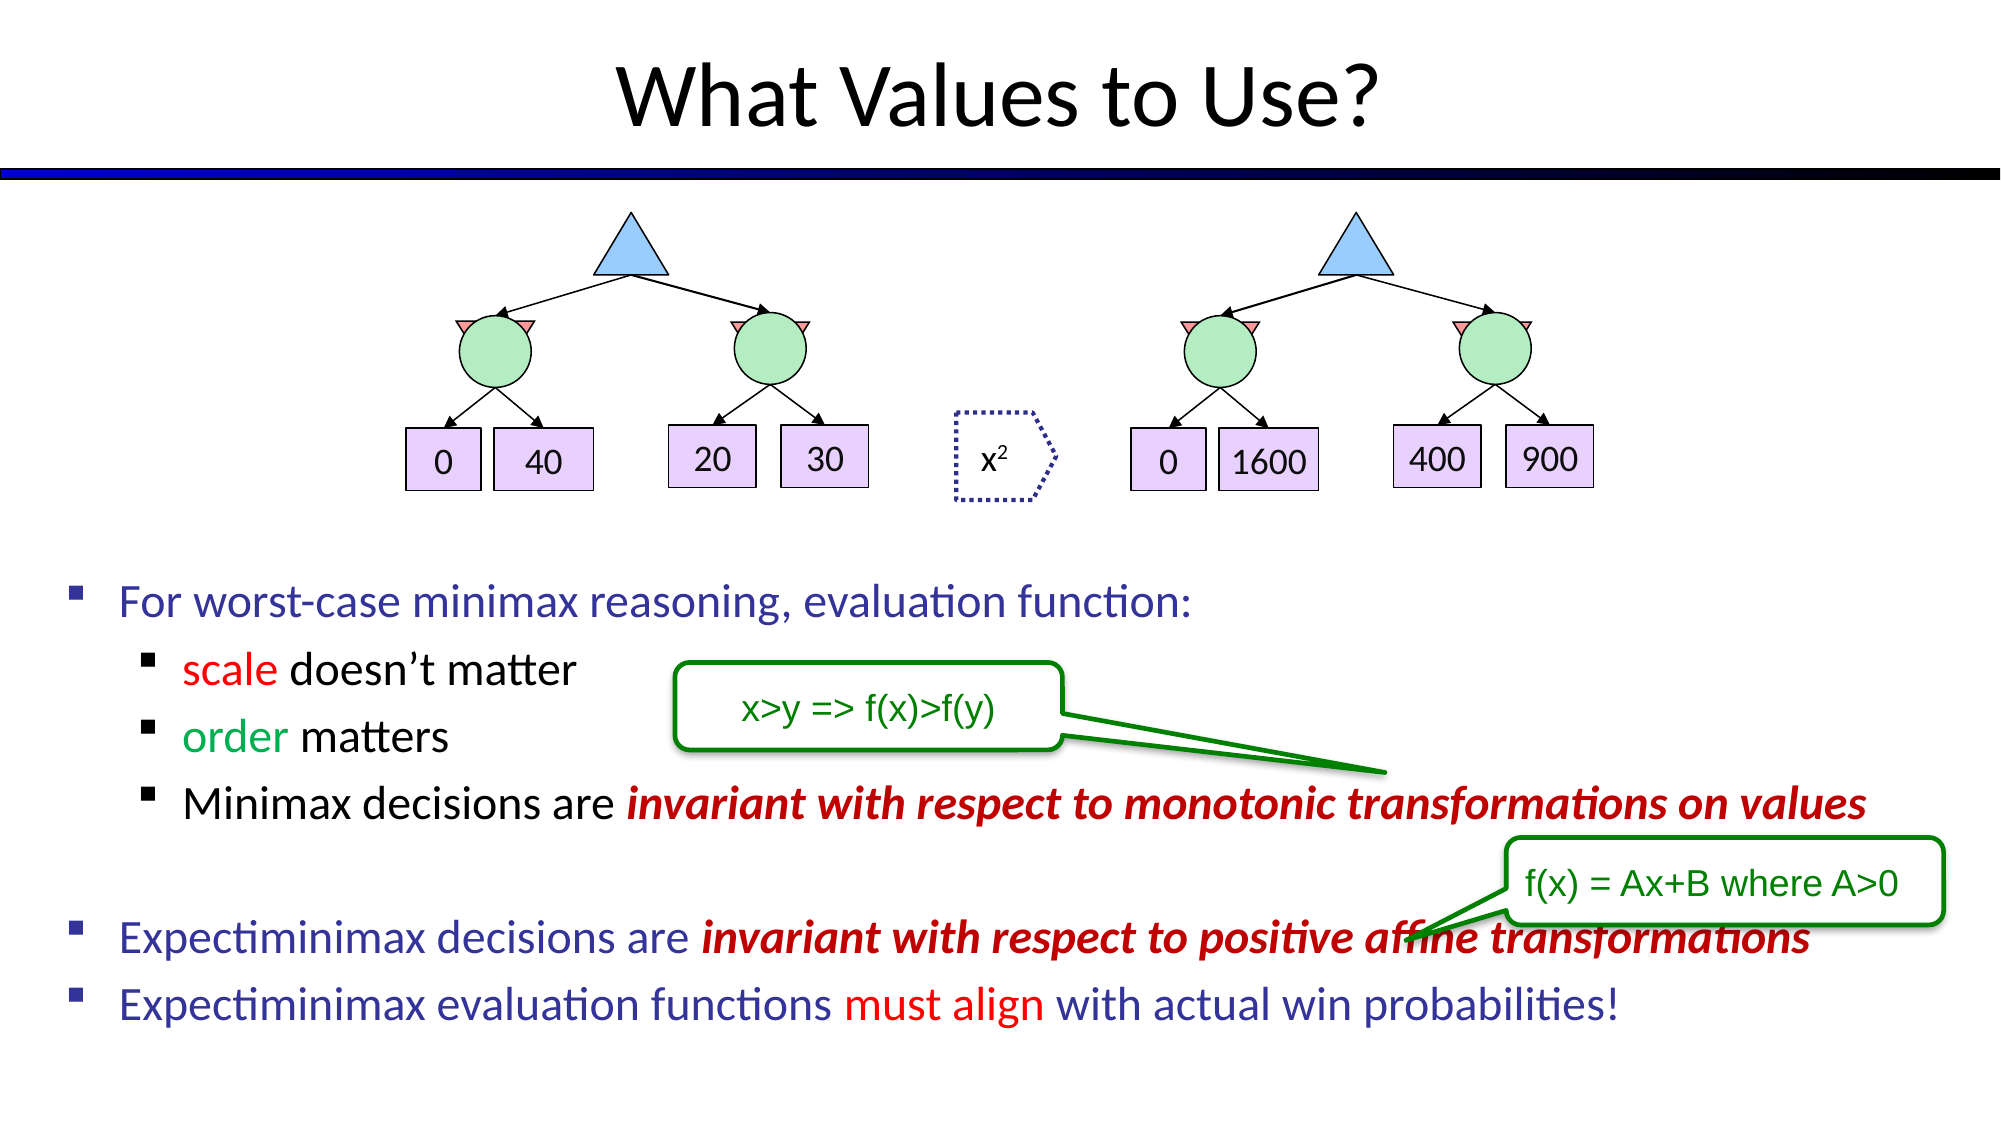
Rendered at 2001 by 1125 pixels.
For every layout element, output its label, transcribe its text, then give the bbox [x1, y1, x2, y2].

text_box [405, 212, 1594, 501]
text_box x>y => f(x)>f(y) [674, 661, 1386, 774]
title What Values to Use? [0, 0, 2000, 184]
text_box f(x) = Ax+B where A>0 [1405, 836, 1945, 942]
list For worst-case minimax reasoning, evaluation function: scale doesn’t matter order matters Minimax decisions are invariant with respect to monotonic transformations on values Expectiminimax decisions are invariant with respect to positive affine transformations Expectiminimax evaluation functions must align with actual win probabilities! [49, 562, 1913, 1076]
